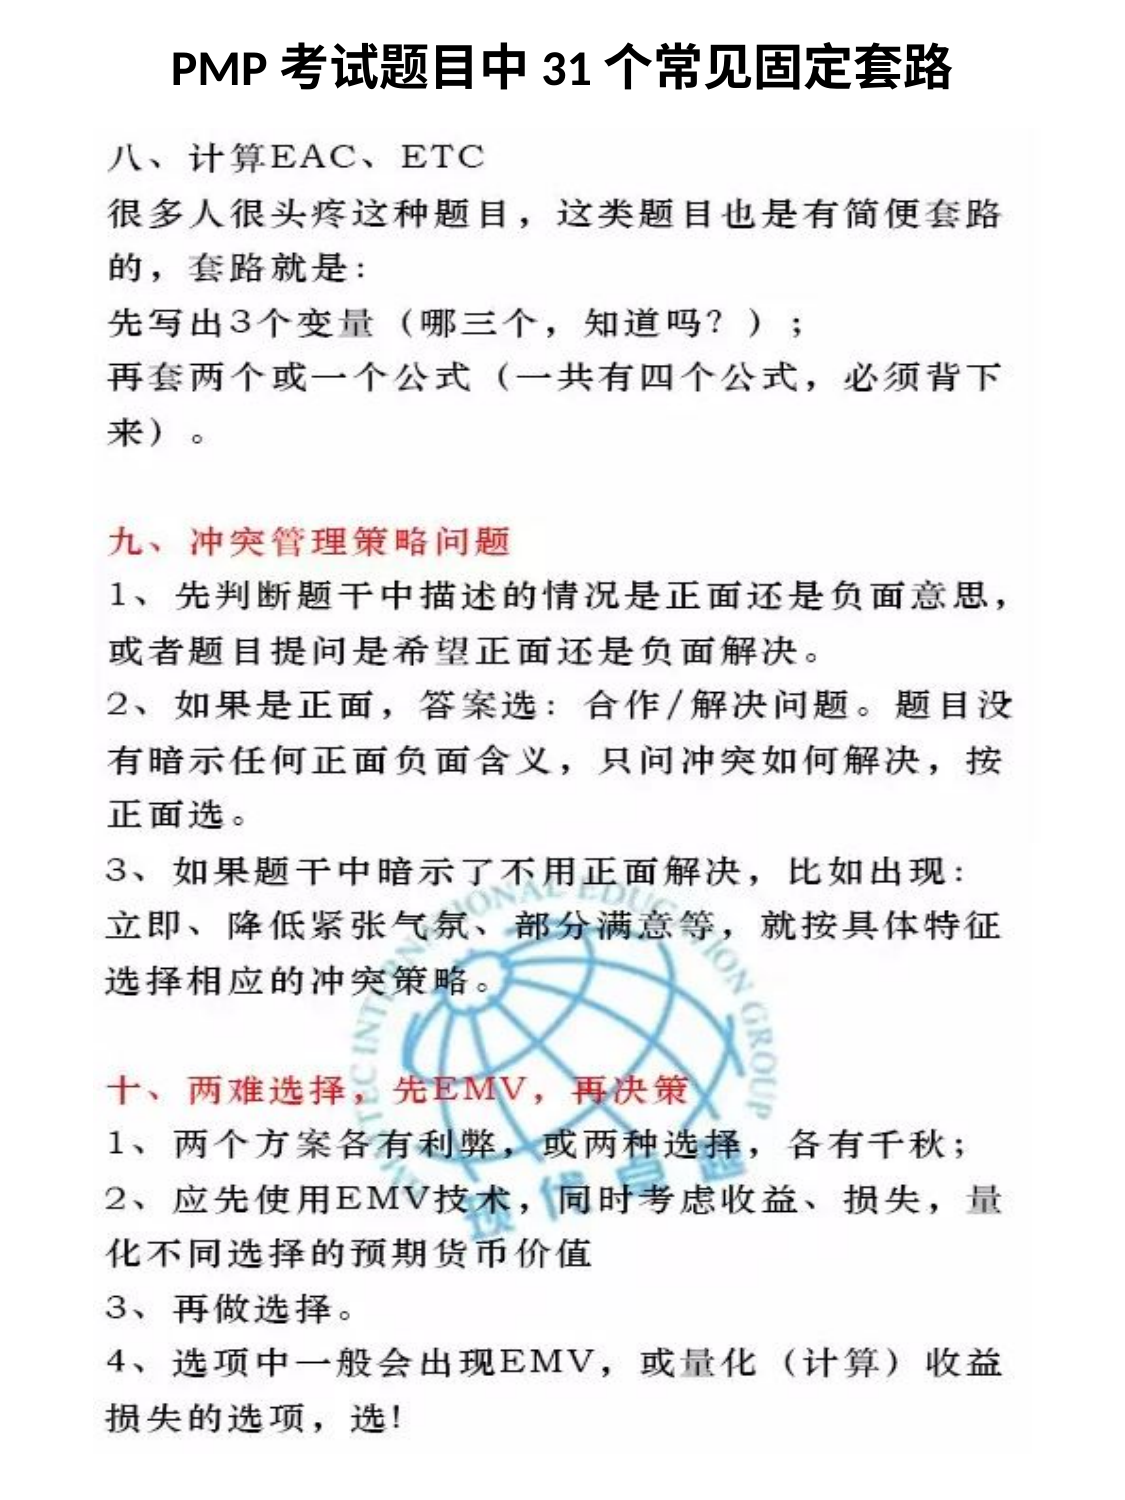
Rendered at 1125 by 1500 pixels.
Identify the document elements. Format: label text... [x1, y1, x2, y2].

picture [93, 128, 1053, 1454]
text_box PMP考试题目中31个常见固定套路 [0, 13, 1125, 118]
